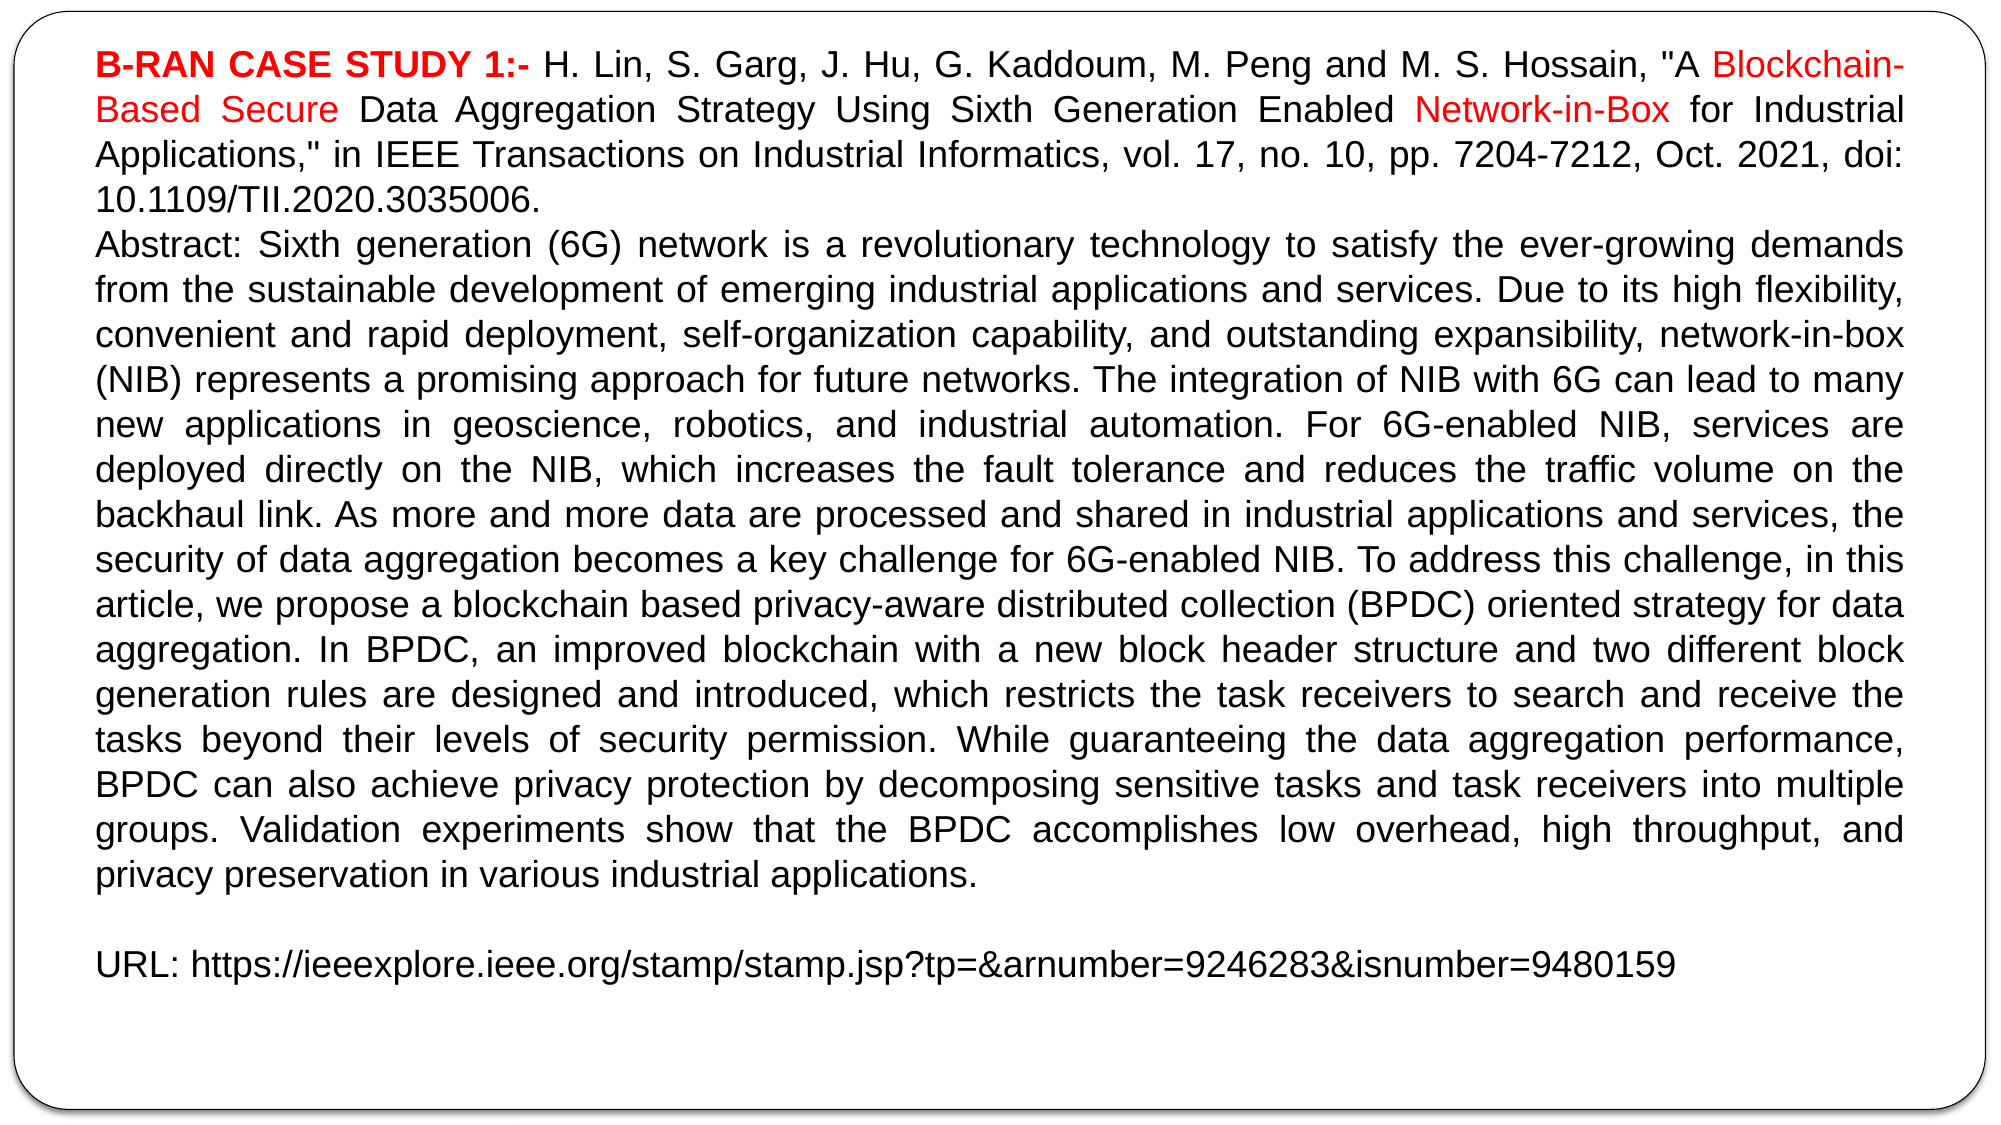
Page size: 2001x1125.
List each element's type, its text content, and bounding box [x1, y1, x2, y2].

text_box B-RAN CASE STUDY 1:- H. Lin, S. Garg, J. Hu, G. Kaddoum, M. Peng and M. S. Hossain, "A Blockchain-Based Secure Data Aggregation Strategy Using Sixth Generation Enabled Network-in-Box for Industrial Applications," in IEEE Transactions on Industrial Informatics, vol. 17, no. 10, pp. 7204-7212, Oct. 2021, doi: 10.1109/TII.2020.3035006. Abstract: Sixth generation (6G) network is a revolutionary technology to satisfy the ever-growing demands from the sustainable development of emerging industrial applications and services. Due to its high flexibility, convenient and rapid deployment, self-organization capability, and outstanding expansibility, network-in-box (NIB) represents a promising approach for future networks. The integration of NIB with 6G can lead to many new applications in geoscience, robotics, and industrial automation. For 6G-enabled NIB, services are deployed directly on the NIB, which increases the fault tolerance and reduces the traffic volume on the backhaul link. As more and more data are processed and shared in industrial applications and services, the security of data aggregation becomes a key challenge for 6G-enabled NIB. To address this challenge, in this article, we propose a blockchain based privacy-aware distributed collection (BPDC) oriented strategy for data aggregation. In BPDC, an improved blockchain with a new block header structure and two different block generation rules are designed and introduced, which restricts the task receivers to search and receive the tasks beyond their levels of security permission. While guaranteeing the data aggregation performance, BPDC can also achieve privacy protection by decomposing sensitive tasks and task receivers into multiple groups. Validation experiments show that the BPDC accomplishes low overhead, high throughput, and privacy preservation in various industrial applications. URL: https://ieeexplore.ieee.org/stamp/stamp.jsp?tp=&arnumber=9246283&isnumber=9480159 [80, 32, 1920, 1125]
